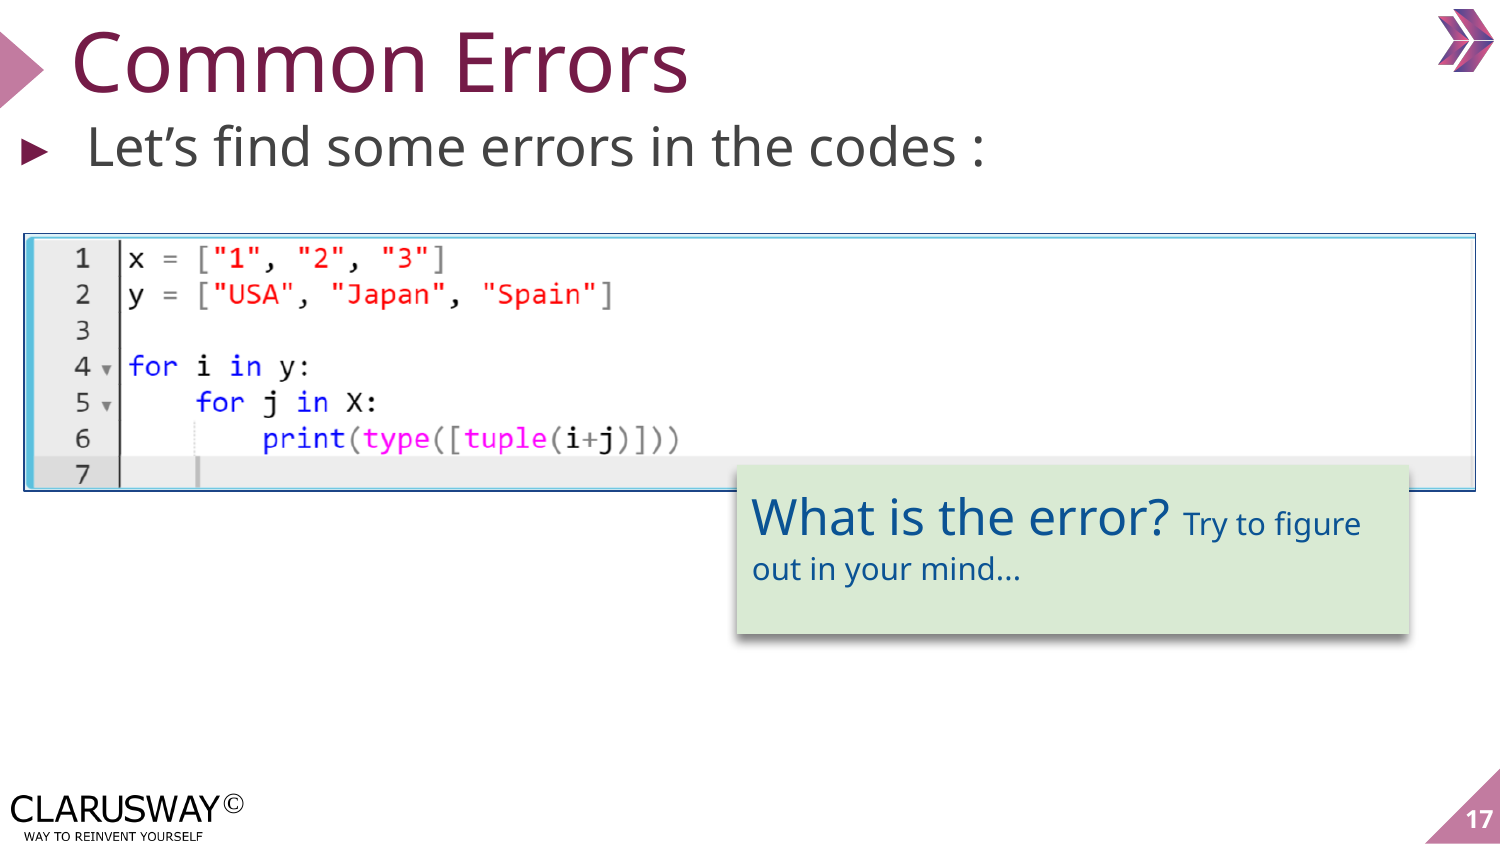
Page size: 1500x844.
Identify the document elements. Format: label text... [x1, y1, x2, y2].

picture [11, 795, 220, 841]
picture [24, 233, 1476, 491]
title Common Errors [70, 28, 1376, 106]
text_box Let’s find some errors in the codes : [11, 106, 1452, 209]
text_box What is the error? Try to figure out in your mind... [736, 499, 1409, 634]
picture [1438, 9, 1494, 72]
slide_number ‹#› [1418, 760, 1494, 838]
